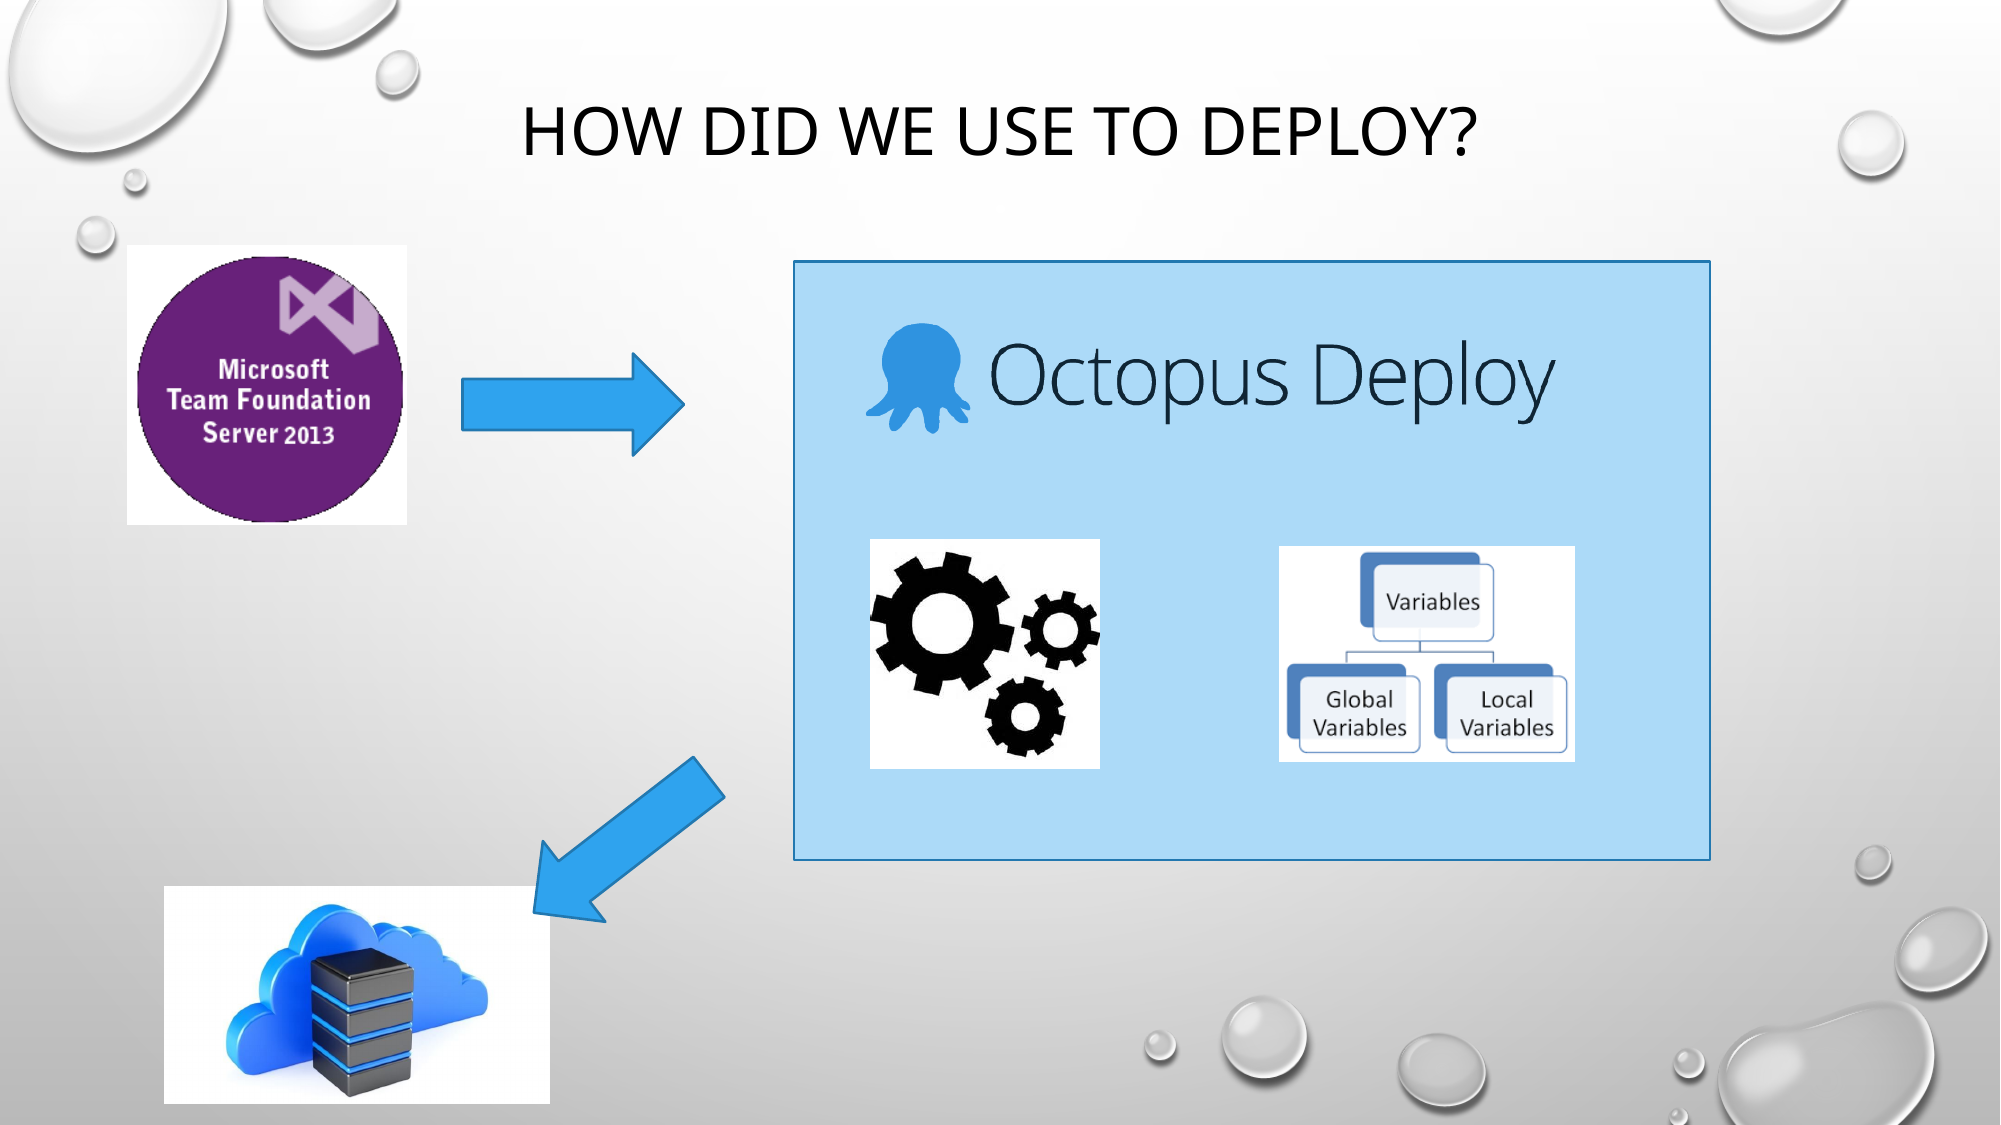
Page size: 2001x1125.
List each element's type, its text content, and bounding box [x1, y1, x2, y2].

text_box [536, 755, 726, 924]
text_box [461, 352, 685, 457]
text_box How did we use to deploy? [149, 41, 1850, 178]
text_box [793, 260, 1711, 861]
picture [0, 0, 2000, 1125]
